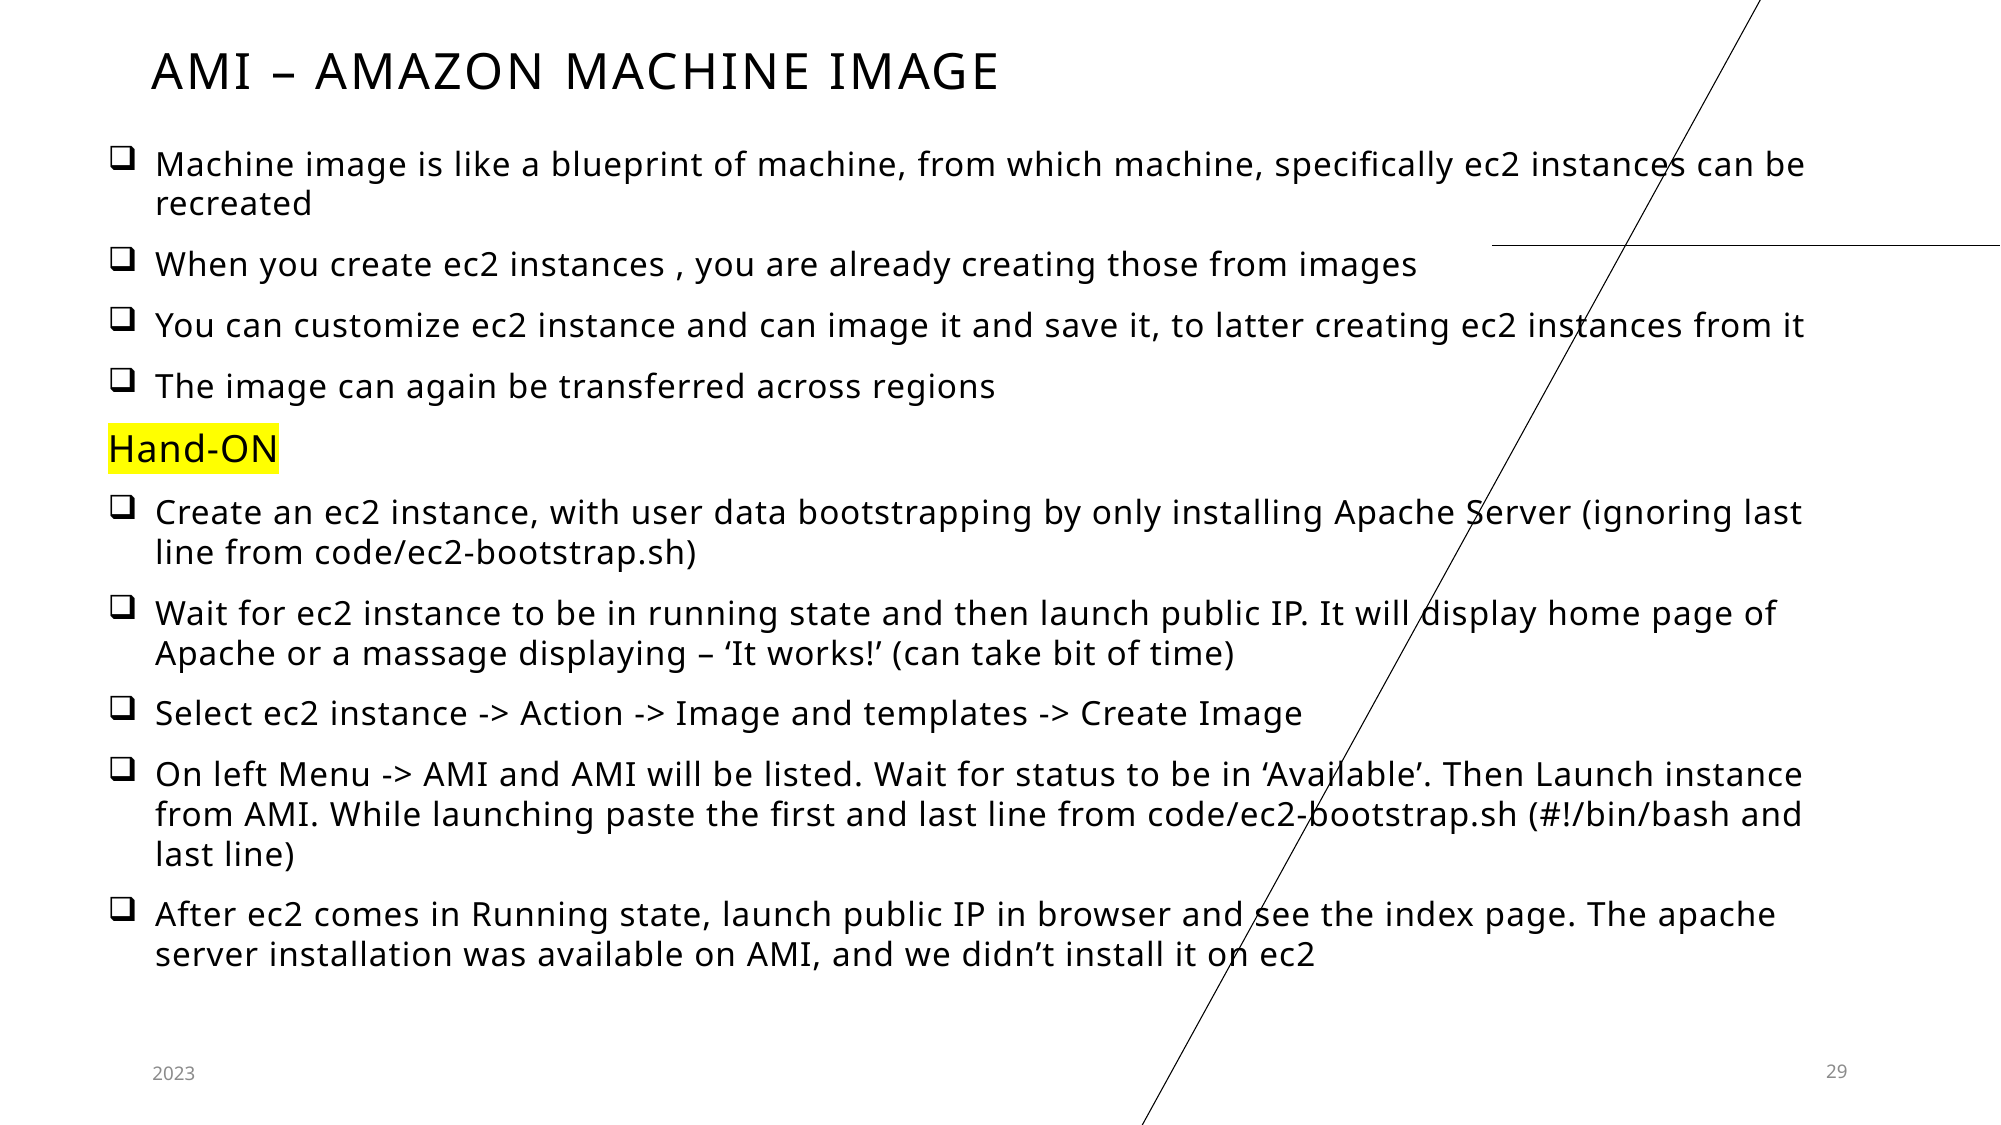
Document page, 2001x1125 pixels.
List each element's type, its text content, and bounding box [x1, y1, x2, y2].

slide_number 29 [1412, 1042, 1863, 1103]
slide_number 2023 [137, 1042, 338, 1103]
list Machine image is like a blueprint of machine, from which machine, specifically ec2 instances can be recreated When you create ec2 instances , you are already creating those from images You can customize ec2 instance and can image it and save it, to latter creating ec2 instances from it The image can again be transferred across regions Hand-ON Create an ec2 instance, with user data bootstrapping by only installing Apache Server (ignoring last line from code/ec2-bootstrap.sh) Wait for ec2 instance to be in running state and then launch public IP. It will display home page of Apache or a massage displaying – ‘It works!’ (can take bit of time) Select ec2 instance -> Action -> Image and templates -> Create Image On left Menu -> AMI and AMI will be listed. Wait for status to be in ‘Available’. Then Launch instance from AMI. While launching paste the first and last line from code/ec2-bootstrap.sh (#!/bin/bash and last line) After ec2 comes in Running state, launch public IP in browser and see the index page. The apache server installation was available on AMI, and we didn’t install it on ec2 [93, 135, 1848, 1025]
title AMI – Amazon machine image [136, 23, 1339, 108]
